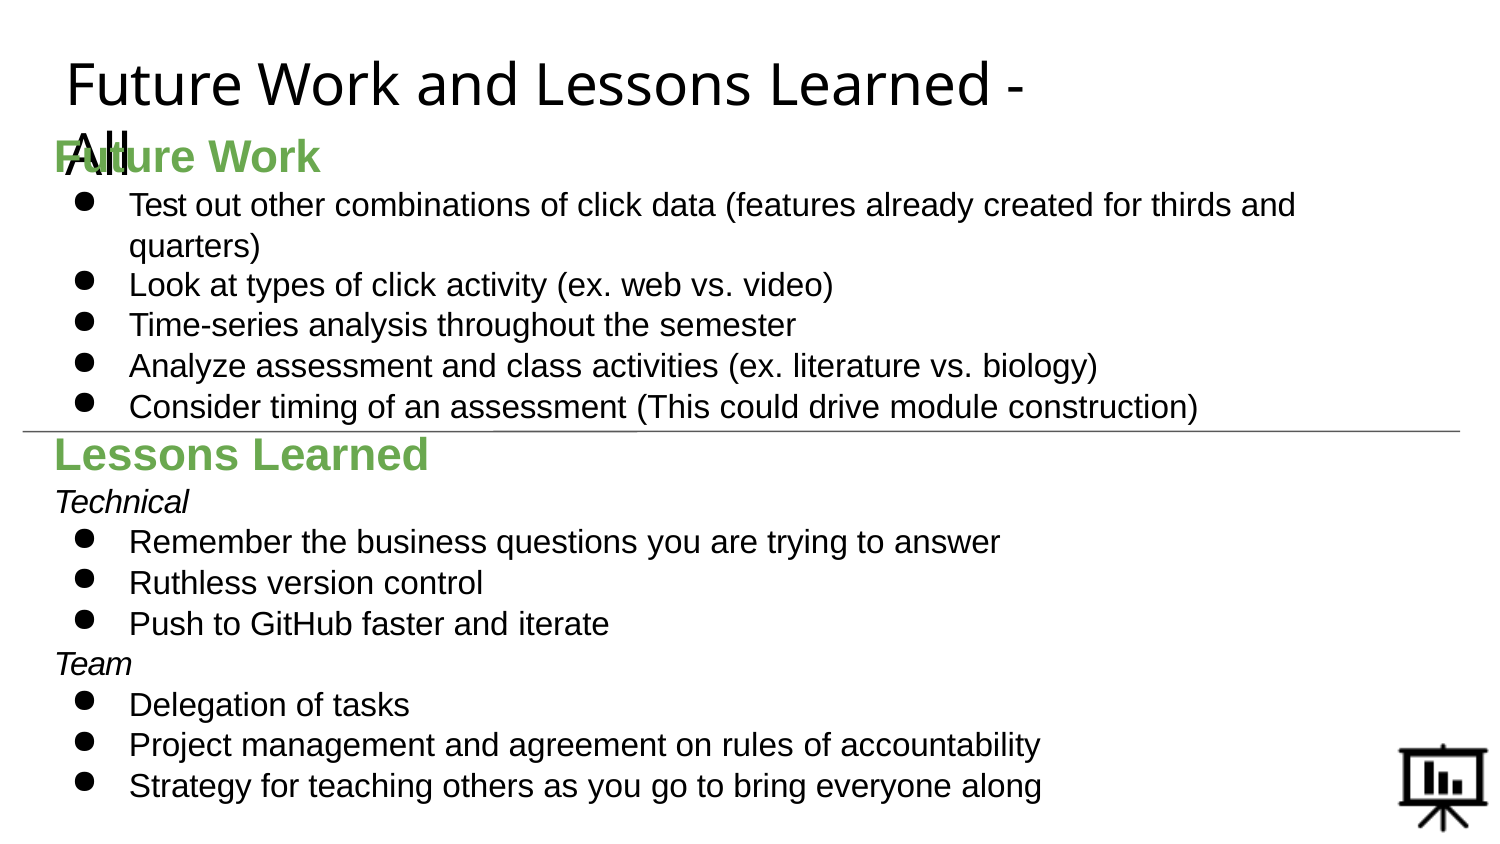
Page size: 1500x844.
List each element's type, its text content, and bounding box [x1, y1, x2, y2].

text_box Future Work Test out other combinations of click data (features already created for thirds and quarters) Look at types of click activity (ex. web vs. video) Time-series analysis throughout the semester Analyze assessment and class activities (ex. literature vs. biology) Consider timing of an assessment (This could drive module construction) Lessons Learned Technical Remember the business questions you are trying to answer Ruthless version control Push to GitHub faster and iterate Team Delegation of tasks Project management and agreement on rules of accountability Strategy for teaching others as you go to bring everyone along [51, 432, 1307, 804]
title Future Work and Lessons Learned - All [63, 45, 1075, 124]
text_box Future Work Test out other combinations of click data (features already created for thirds and quarters) Look at types of click activity (ex. web vs. video) Time-series analysis throughout the semester Analyze assessment and class activities (ex. literature vs. biology) Consider timing of an assessment (This could drive module construction) Lessons Learned Technical Remember the business questions you are trying to answer Ruthless version control Push to GitHub faster and iterate Team Delegation of tasks Project management and agreement on rules of accountability Strategy for teaching others as you go to bring everyone along [51, 124, 1307, 431]
text_box [1387, 731, 1500, 844]
